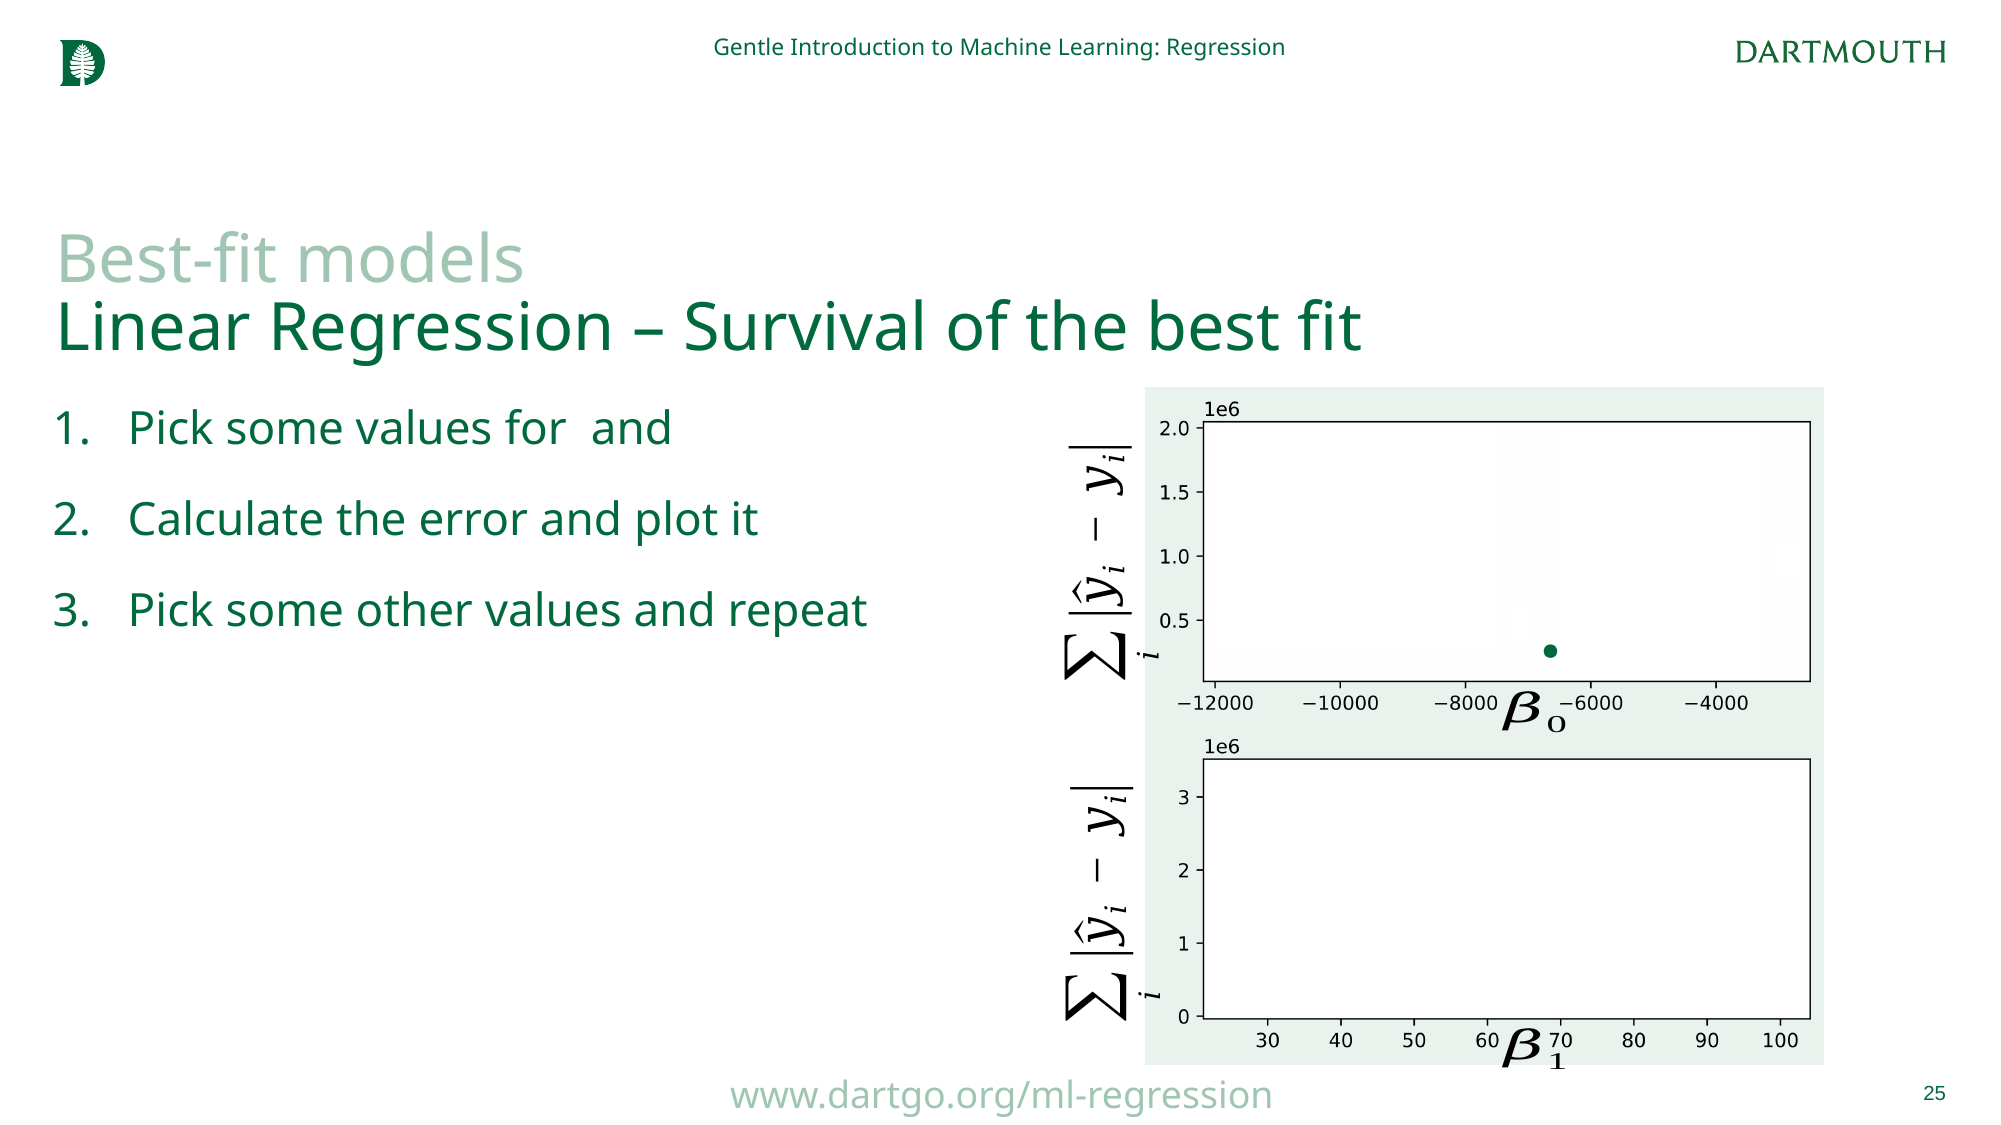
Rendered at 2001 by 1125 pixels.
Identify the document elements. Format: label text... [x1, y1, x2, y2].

picture [60, 40, 105, 86]
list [1144, 387, 1825, 1066]
slide_number 25 [1860, 1074, 1947, 1111]
picture [1735, 39, 1947, 64]
title Best-fit models Linear Regression – Survival of the best fit [55, 228, 1950, 380]
footer Gentle Introduction to Machine Learning: Regression [390, 30, 1610, 66]
